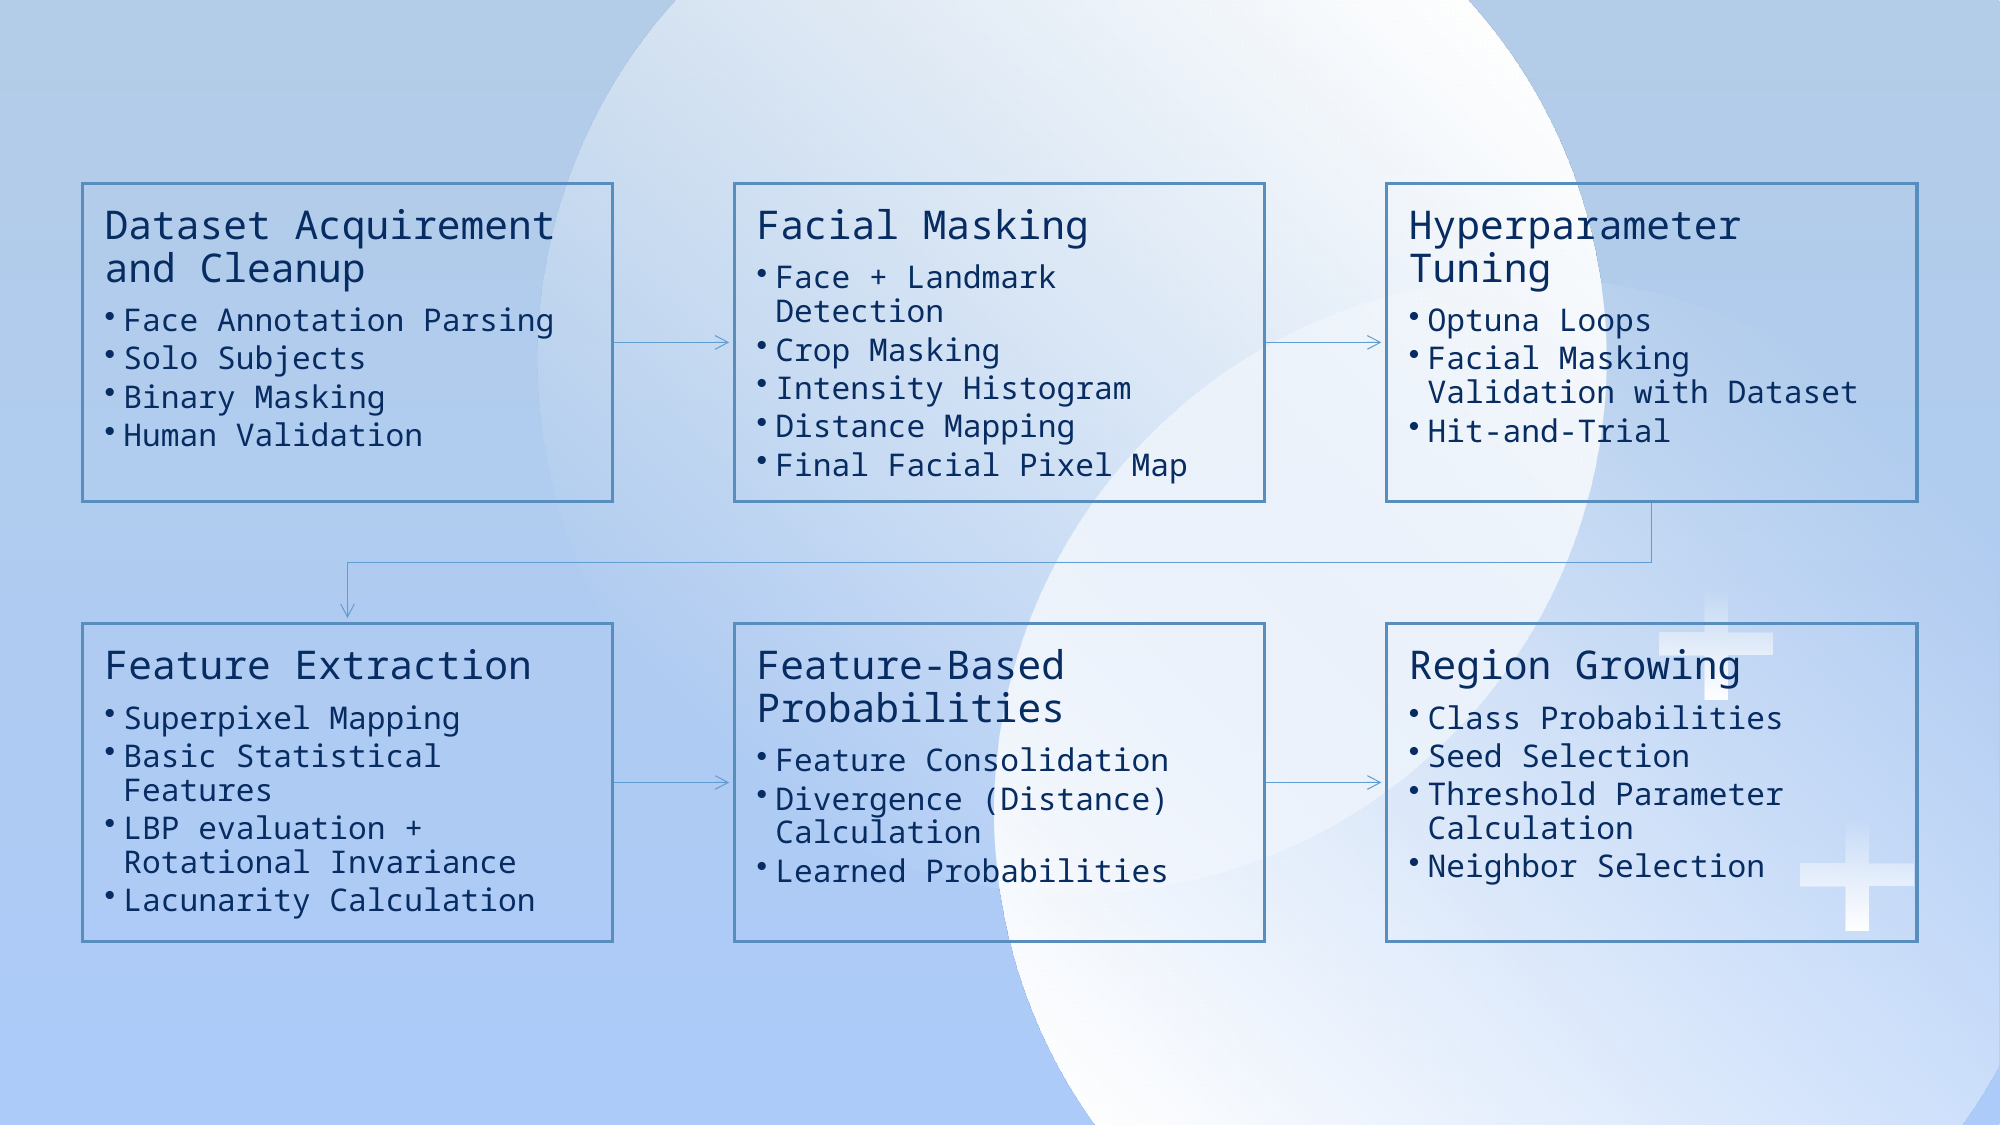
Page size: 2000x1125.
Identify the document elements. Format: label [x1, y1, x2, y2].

picture [537, 0, 2000, 1125]
text_box [80, 87, 1919, 1038]
